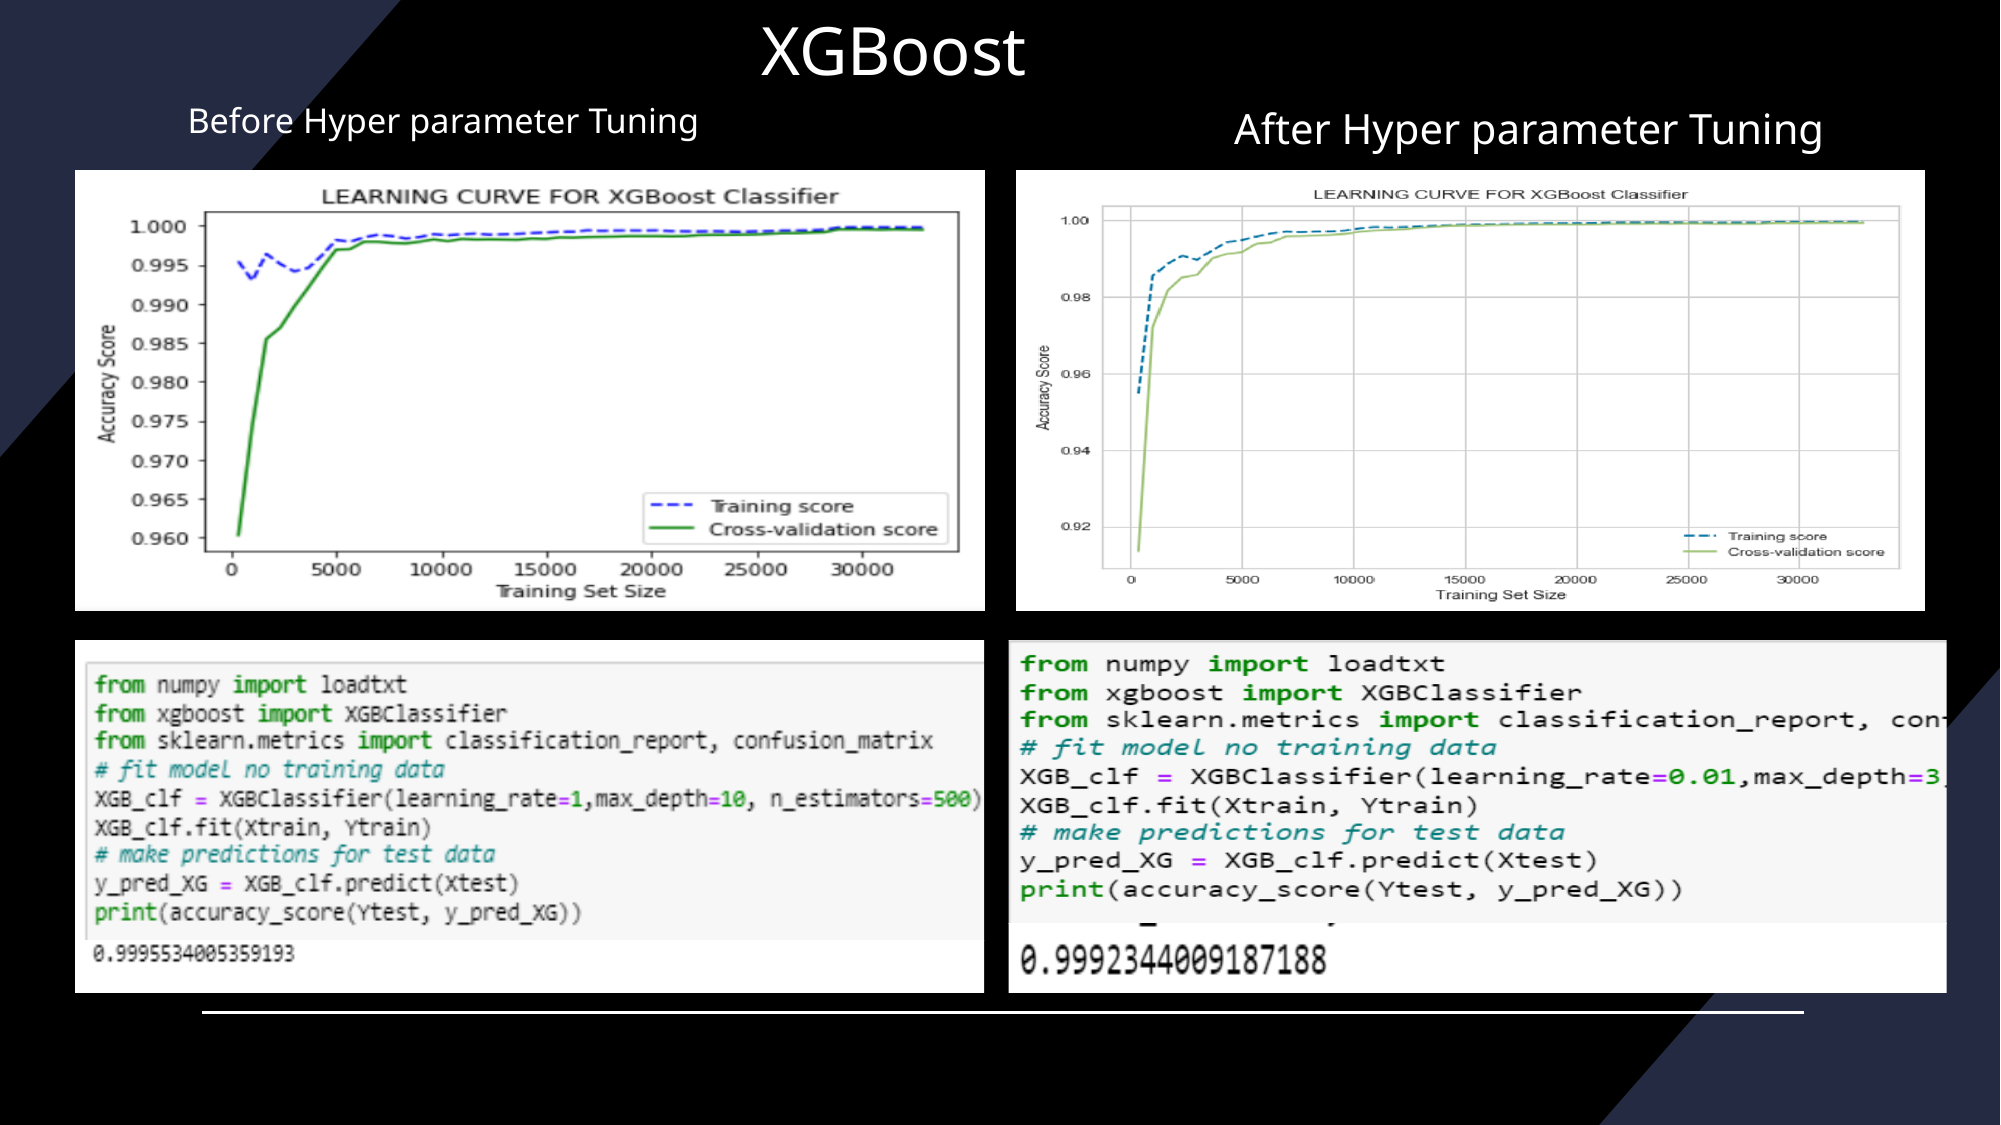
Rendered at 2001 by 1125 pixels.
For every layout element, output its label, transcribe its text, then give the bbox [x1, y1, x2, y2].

picture [1008, 640, 1947, 993]
picture [1016, 170, 1926, 612]
picture [74, 640, 985, 993]
list After Hyper parameter Tuning [1219, 84, 1862, 169]
picture [74, 170, 985, 612]
list Before Hyper parameter Tuning [172, 84, 816, 169]
title XGBoost [746, 0, 1075, 97]
